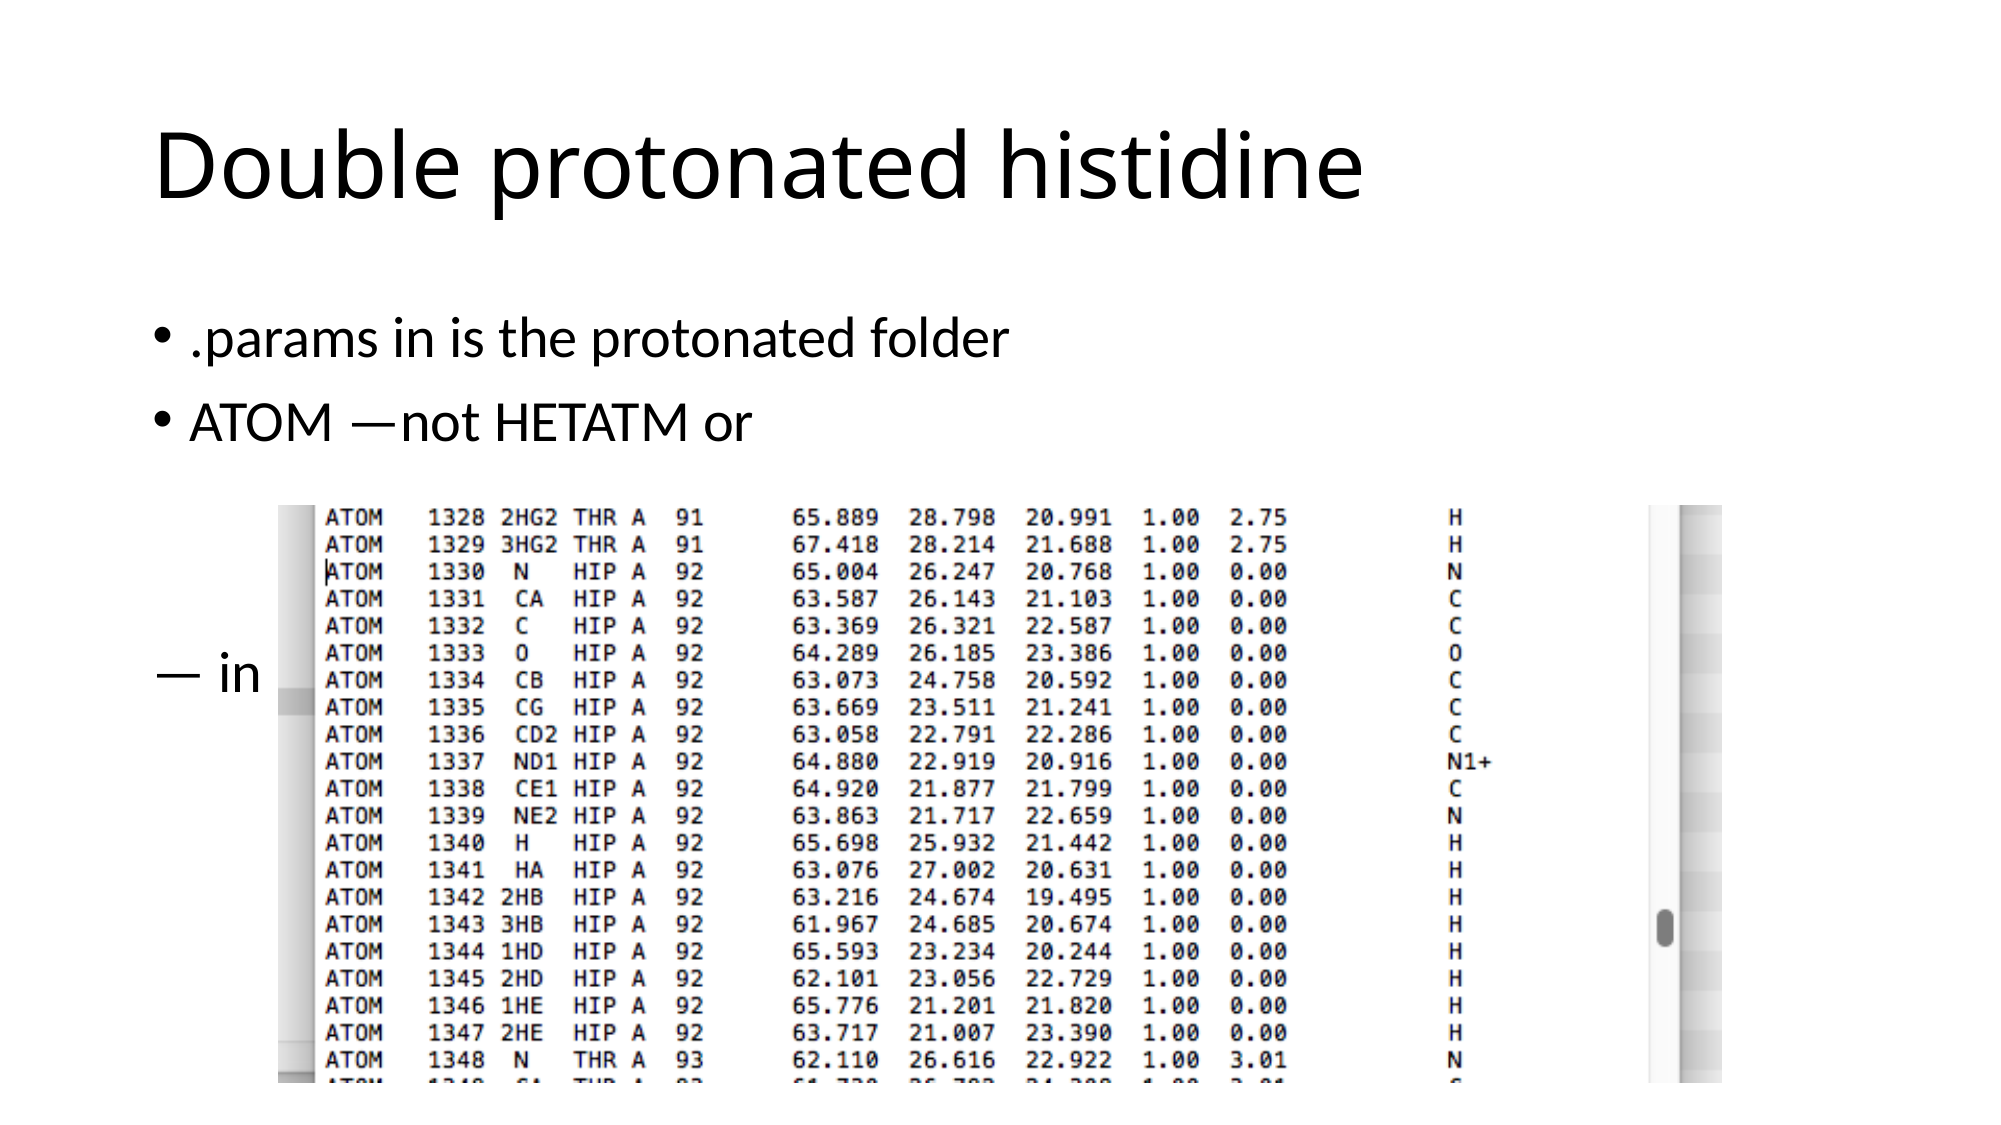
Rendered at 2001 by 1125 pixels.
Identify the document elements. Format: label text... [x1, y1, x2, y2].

list .params in is the protonated folder ATOM —not HETATM or — in PDB [137, 299, 1863, 1014]
picture [278, 505, 1722, 1083]
title Double protonated histidine [137, 59, 1863, 278]
